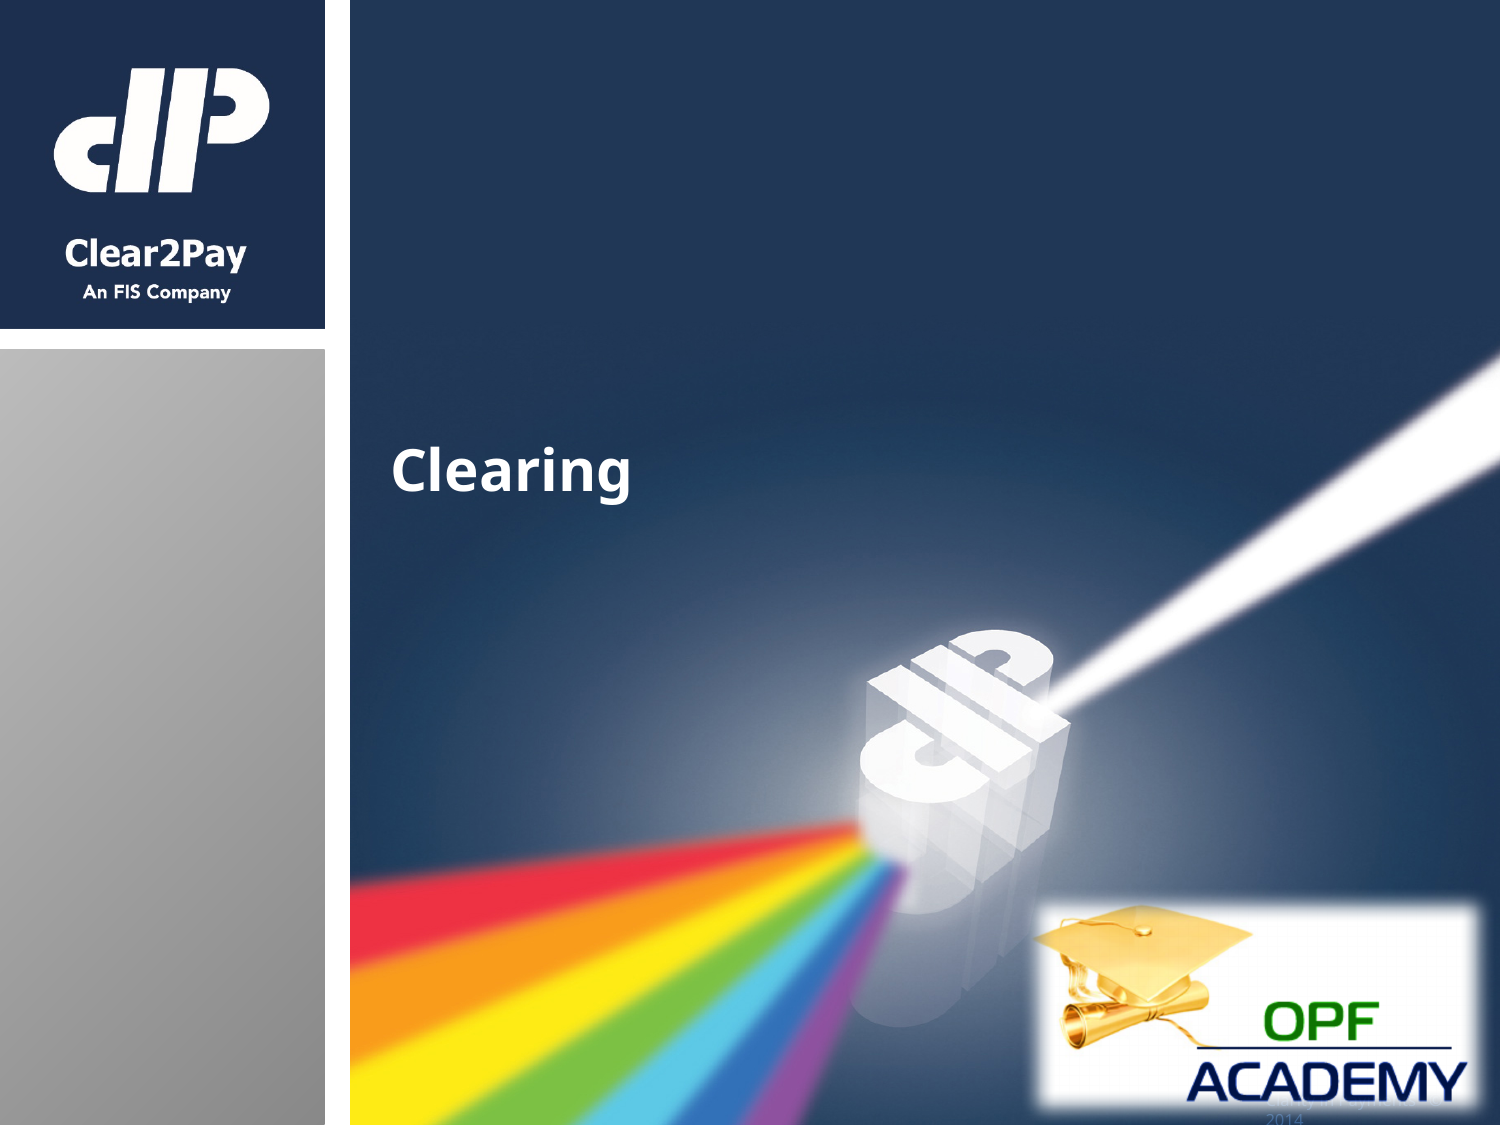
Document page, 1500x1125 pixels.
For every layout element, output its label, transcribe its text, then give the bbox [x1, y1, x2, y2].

picture [1276, 1115, 1281, 1125]
picture [350, 0, 1500, 1125]
title Clearing [375, 398, 1439, 582]
picture [0, 0, 325, 329]
